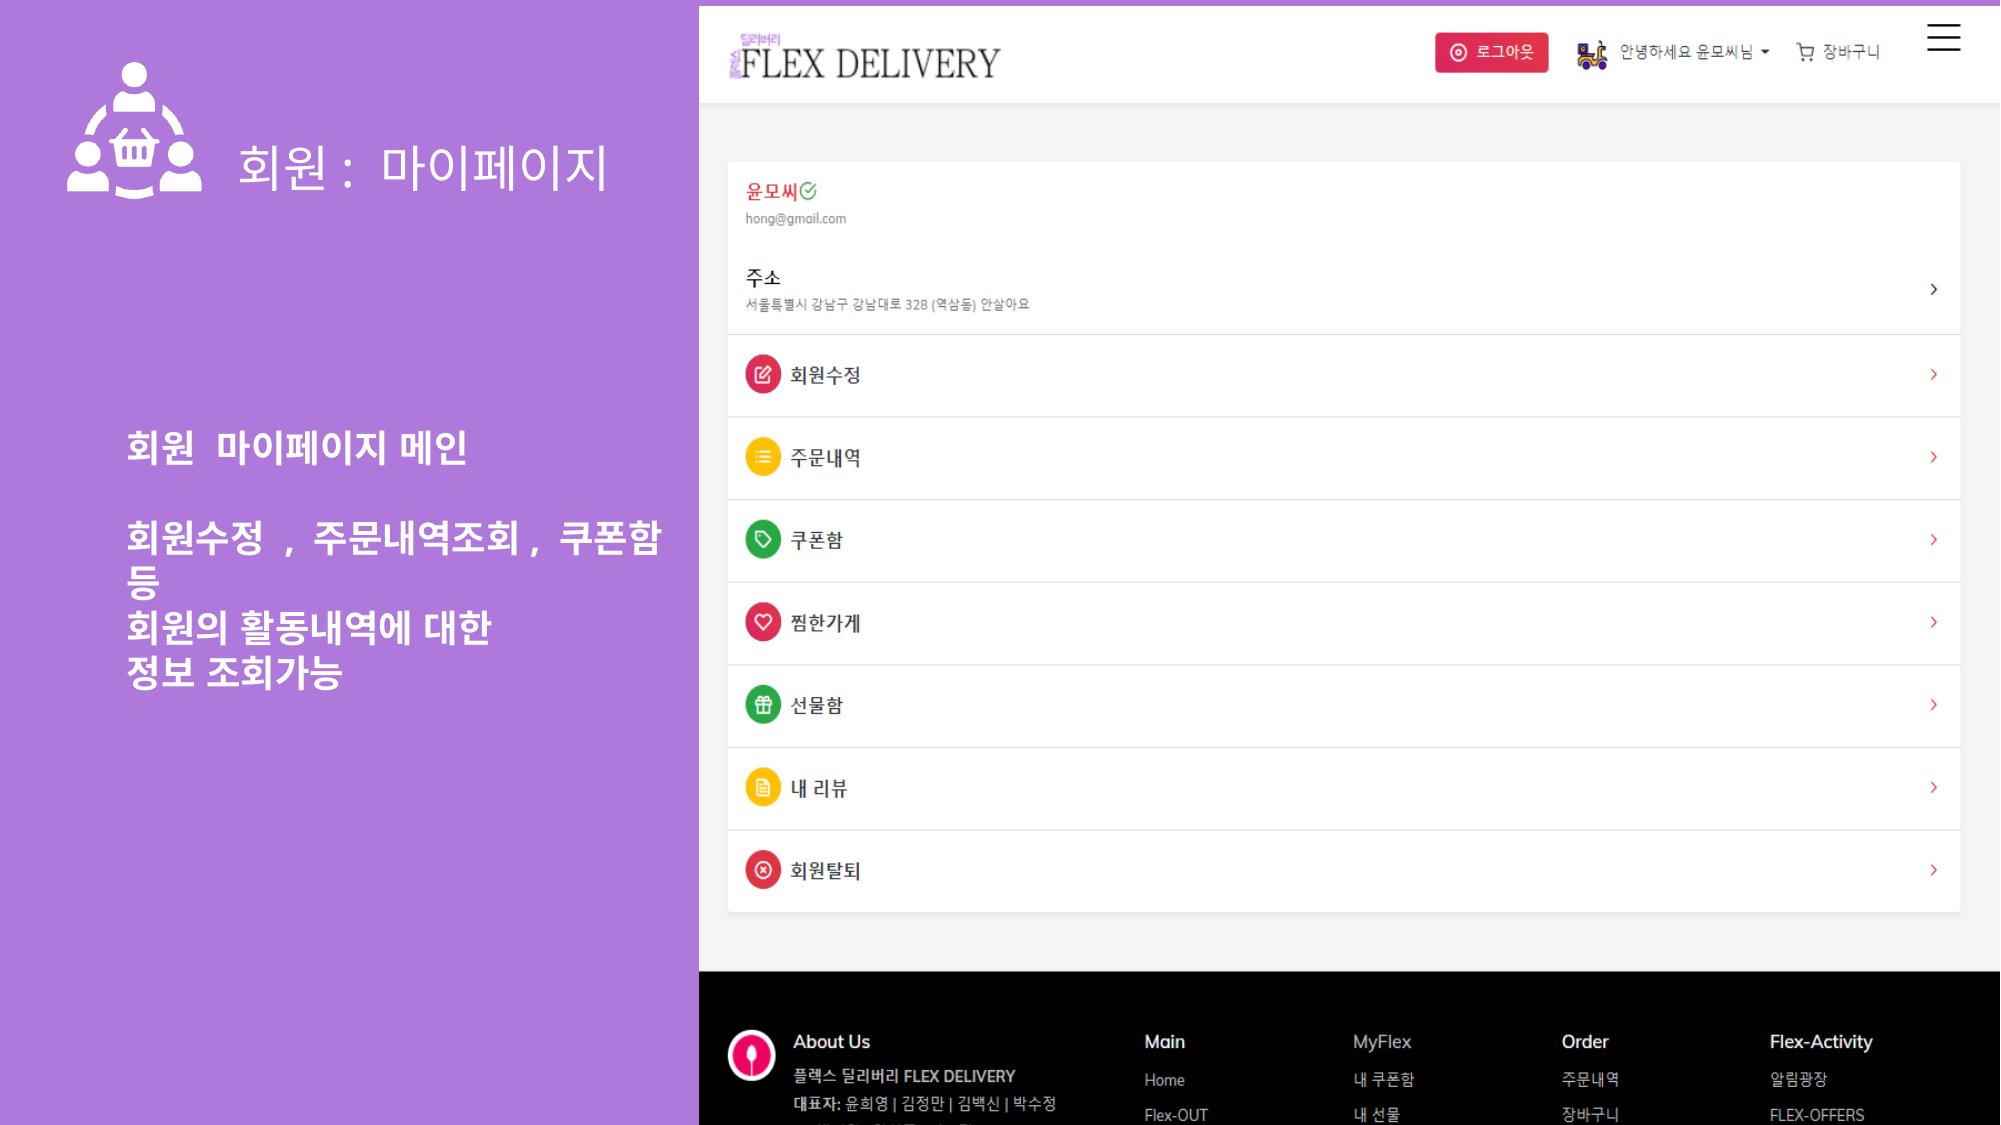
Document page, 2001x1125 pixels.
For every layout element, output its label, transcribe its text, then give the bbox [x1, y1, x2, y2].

text_box 회원 마이페이지 메인 회원수정 , 주문내역조회, 쿠폰함 등 회원의 활동내역에 대한 정보 조회가능 [112, 417, 682, 703]
picture [699, 6, 2000, 1125]
text_box 회원: 마이페이지 [223, 129, 699, 205]
picture [62, 58, 206, 202]
